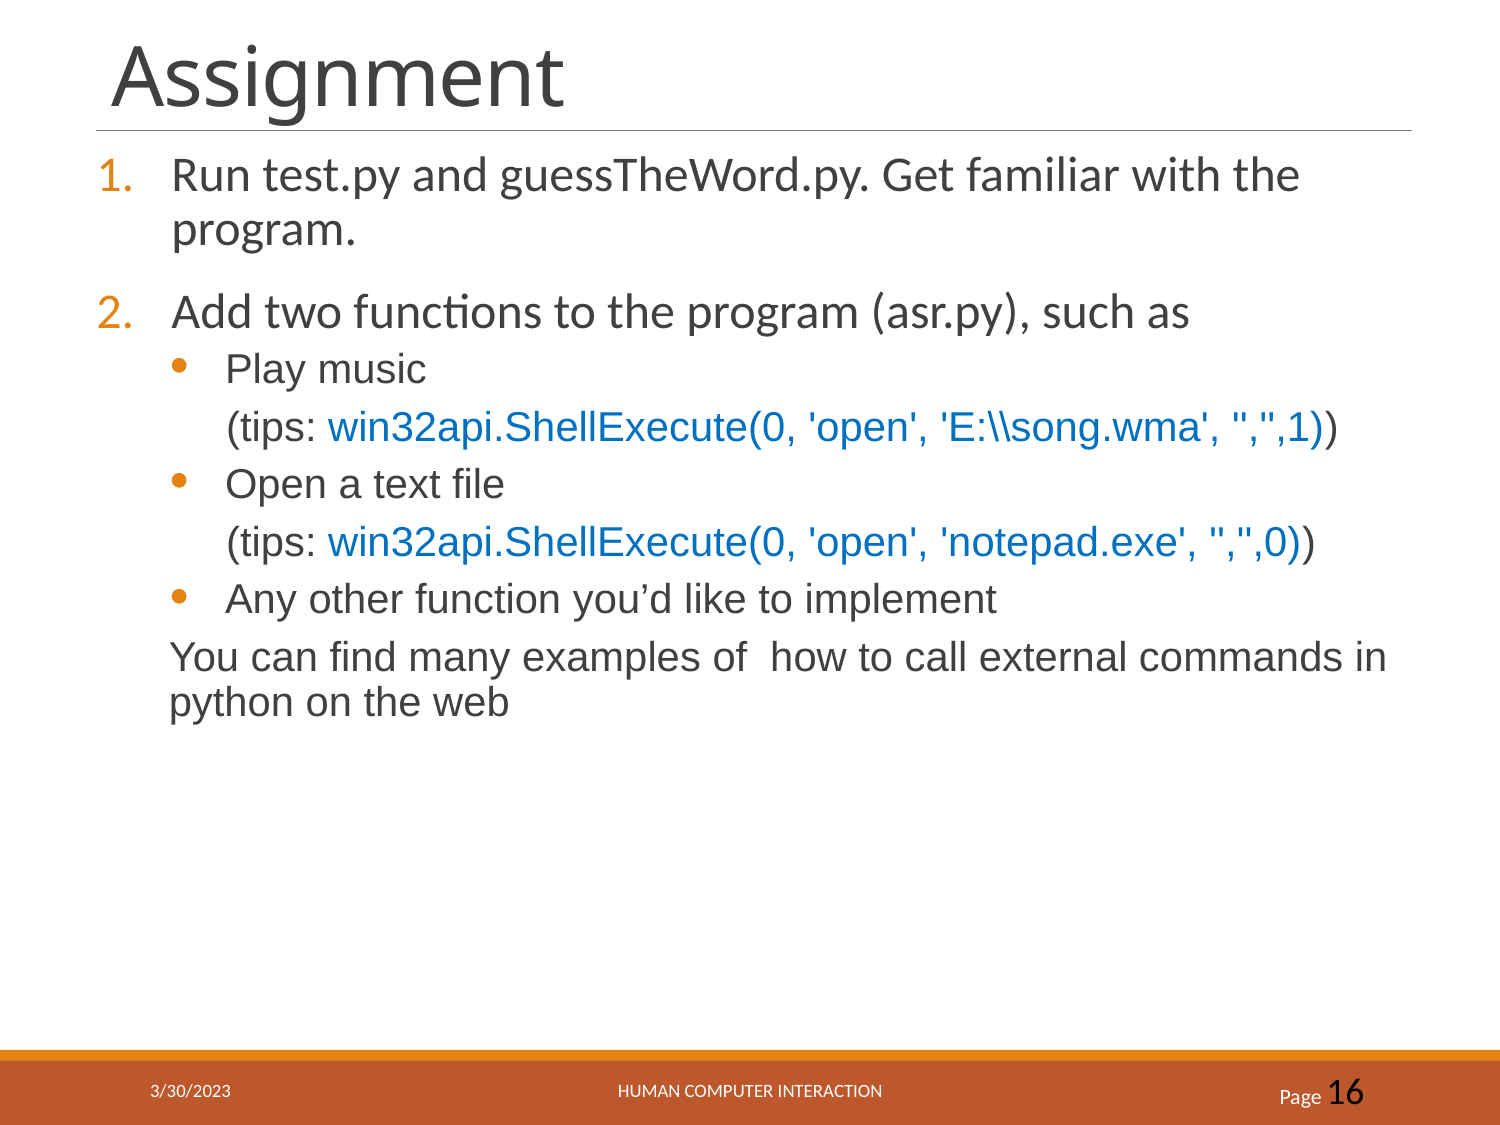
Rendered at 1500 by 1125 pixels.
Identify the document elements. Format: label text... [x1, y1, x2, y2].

title Assignment [96, 19, 1413, 131]
footer HUMAN COMPUTER INTERACTION [453, 1059, 1047, 1120]
slide_number Page [1218, 1059, 1380, 1120]
list Run test.py and guessTheWord.py. Get familiar with the program. Add two functions to the program (asr.py), such as Play music (tips: win32api.ShellExecute(0, 'open', 'E:\\song.wma', '','',1)) Open a text file (tips: win32api.ShellExecute(0, 'open', 'notepad.exe', '','',0)) Any other function you’d like to implement You can find many examples of how to call external commands in python on the web [96, 140, 1413, 1034]
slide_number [135, 1059, 440, 1120]
